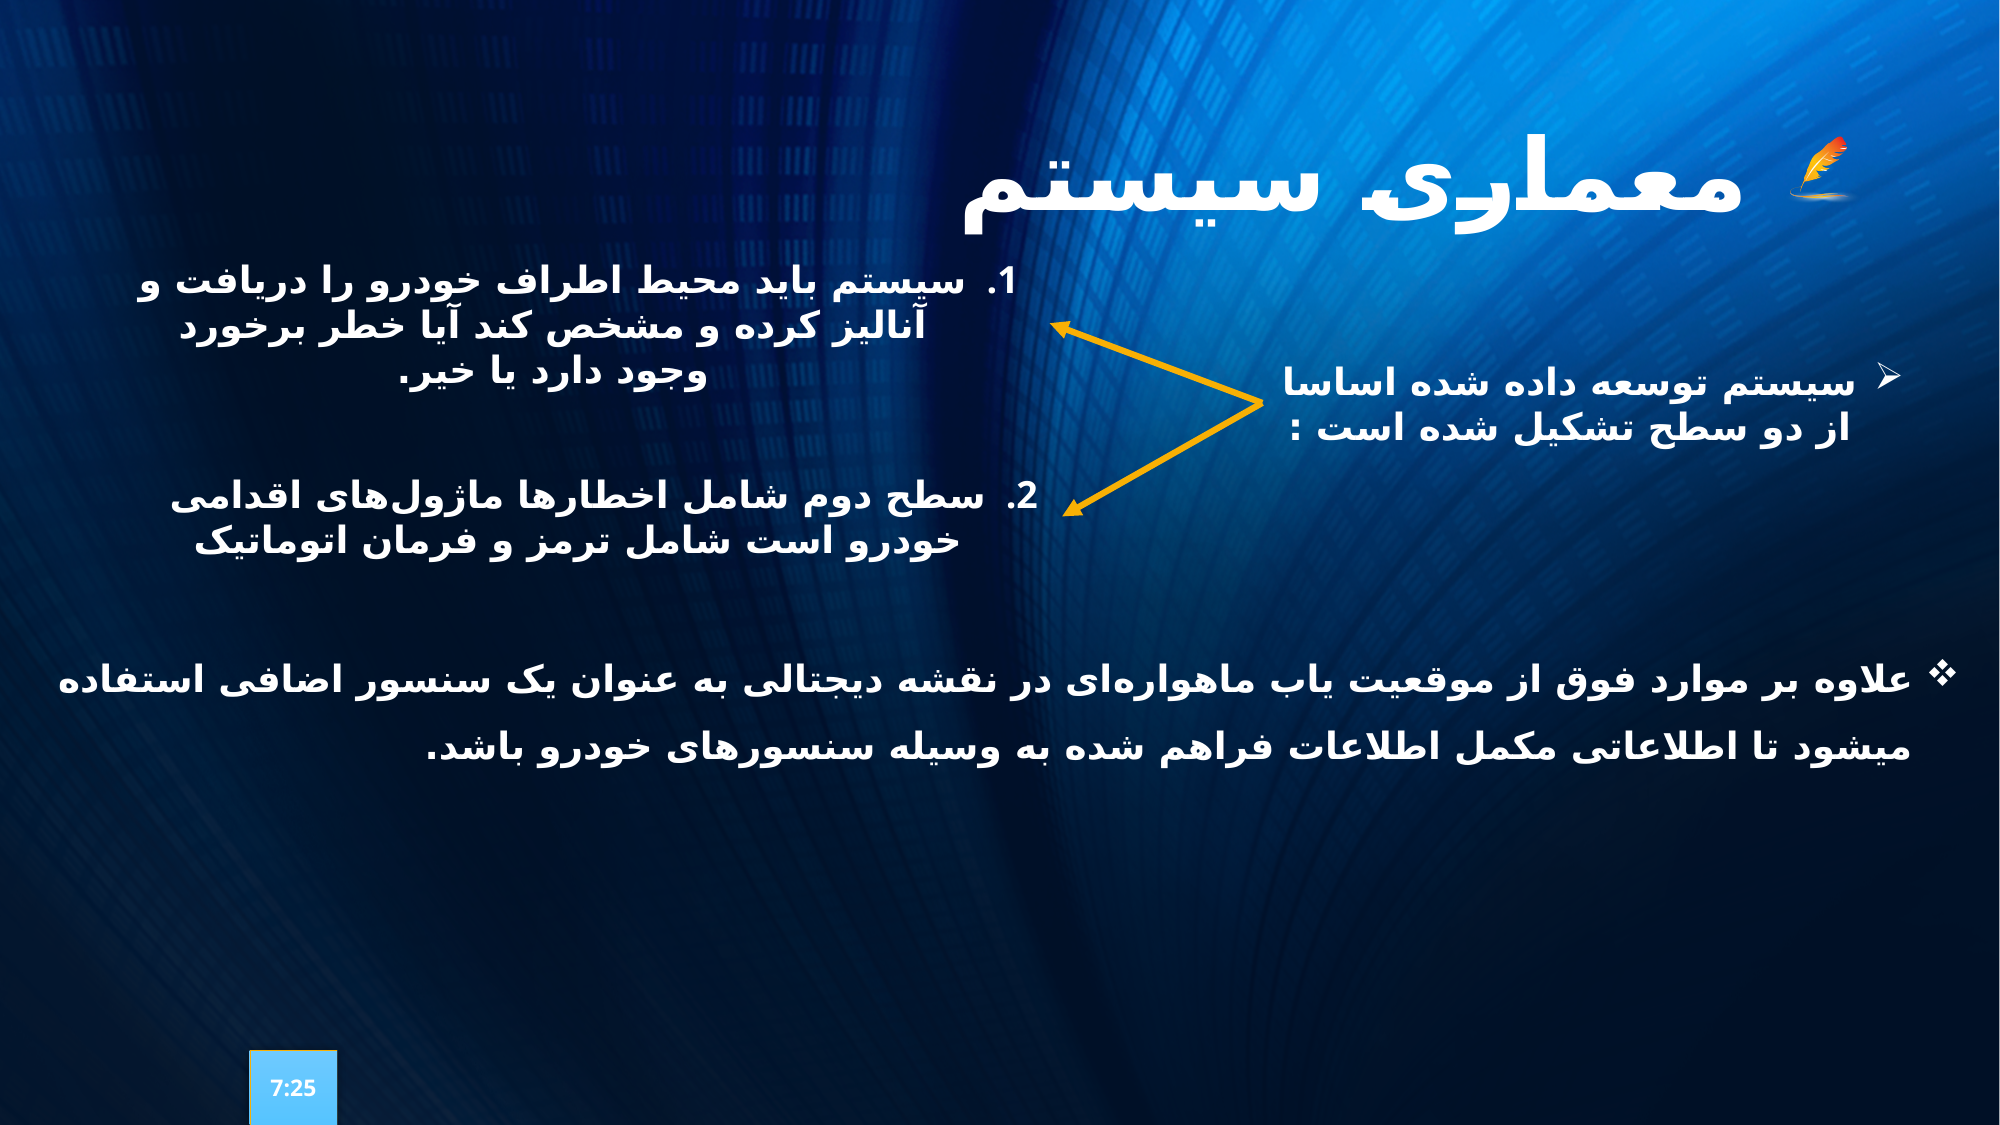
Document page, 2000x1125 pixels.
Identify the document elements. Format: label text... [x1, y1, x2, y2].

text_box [1062, 403, 1263, 518]
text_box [1049, 301, 1263, 404]
text_box سیستم باید محیط اطراف خودرو را دریافت و آنالیز کرده و مشخص کند آیا خطر برخورد وجود دارد یا خیر. [112, 248, 1050, 399]
text_box سیستم توسعه داده شده اساسا از دو سطح تشکیل شده است : [1263, 350, 1925, 456]
title معماری سیستم [449, 3, 1876, 238]
picture [0, 0, 2000, 1125]
picture [1790, 134, 1861, 205]
text_box علاوه‌ بر موارد فوق از موقعیت یاب ماهواره‌ای در نقشه دیجتالی به عنوان یک سنسور اضافی استفاده میشود تا اطلاعاتی مکمل اطلاعات فراهم شده به وسیله سنسورهای خودرو باشد. [0, 624, 1975, 775]
text_box سطح دوم شامل اخطارها ماژول‌های اقدامی خودرو است شامل ترمز و فرمان اتوماتیک [149, 463, 1063, 569]
footer 7:25 [249, 1050, 338, 1125]
